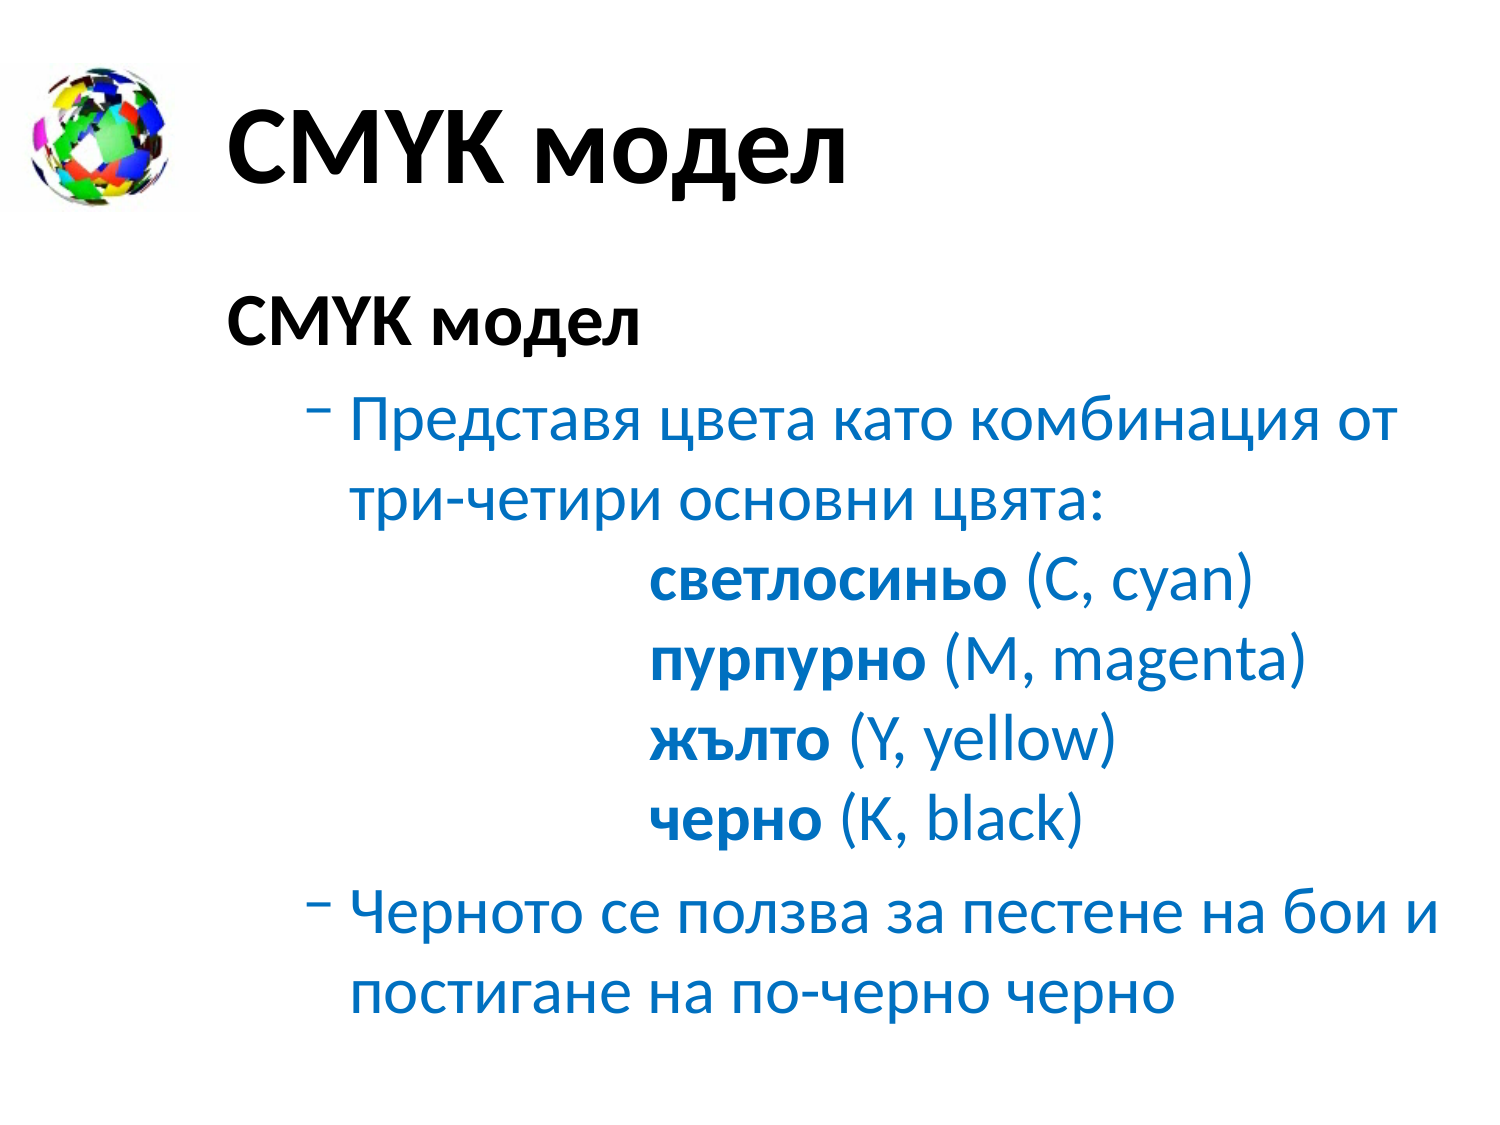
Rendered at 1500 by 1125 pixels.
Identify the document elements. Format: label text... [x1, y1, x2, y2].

title CMYK модел [212, 45, 1500, 233]
list CMYK модел Представя цвета като комбинация от три-четири основни цвята: светлосиньо (C, cyan) пурпурно (M, magenta) жълто (Y, yellow) черно (K, black) Черното се ползва за пестене на бои и постигане на по-черно черно [212, 262, 1500, 1100]
picture [0, 63, 200, 212]
